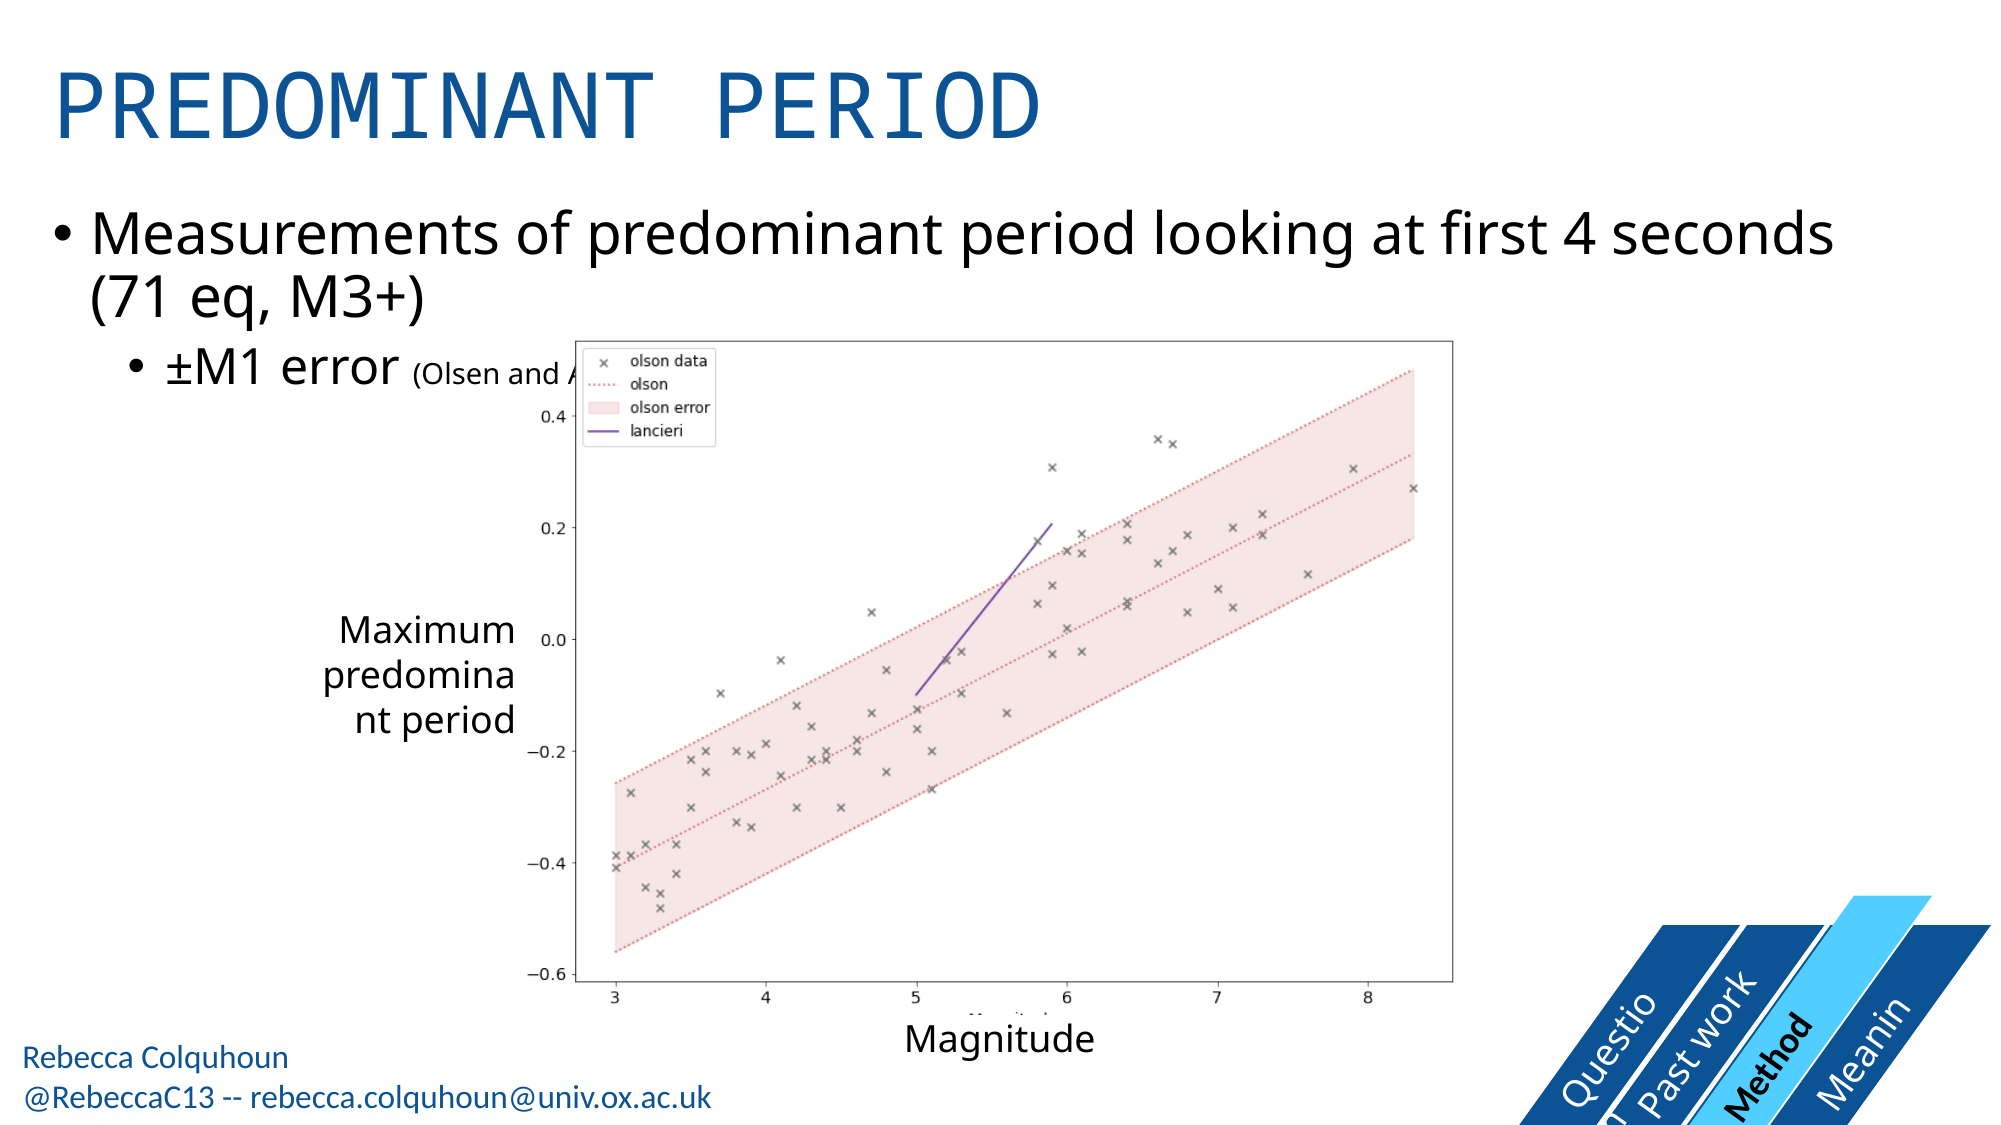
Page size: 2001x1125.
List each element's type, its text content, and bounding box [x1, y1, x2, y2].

list Measurements of predominant period looking at first 4 seconds (71 eq, M3+) ±M1 error (Olsen and Allen, 2005) [37, 197, 1945, 1014]
picture [521, 335, 1461, 1015]
text_box [1689, 1113, 1714, 1125]
text_box [1762, 895, 1933, 1125]
title PREDOMINANT PERIOD [37, 0, 1945, 197]
text_box Method [1696, 950, 1861, 1125]
text_box Magnitude [889, 1015, 1111, 1068]
text_box Maximum predominant period [301, 599, 521, 749]
